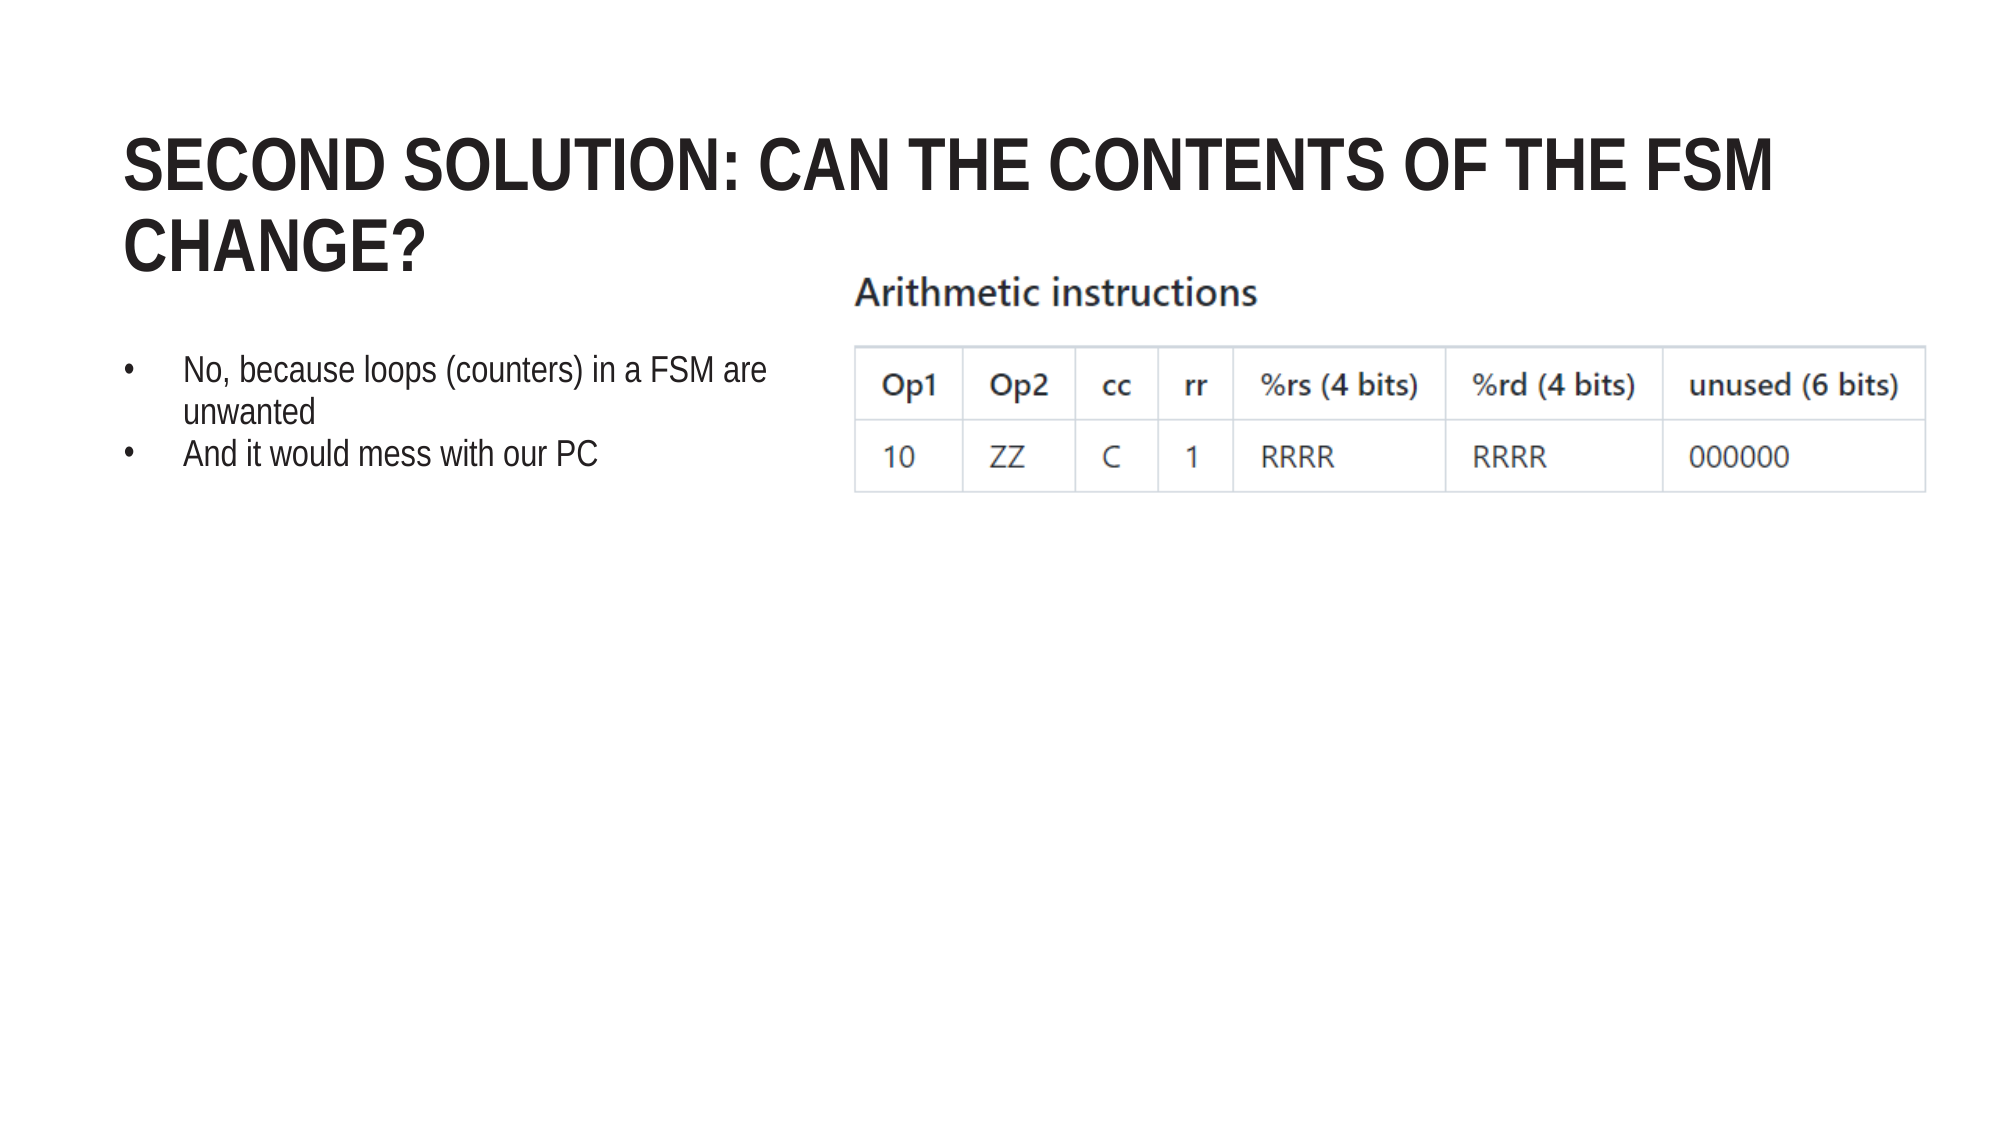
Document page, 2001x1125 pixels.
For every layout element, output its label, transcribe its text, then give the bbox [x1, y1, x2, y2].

list No, because loops (counters) in a FSM are unwanted And it would mess with our PC [124, 348, 1937, 963]
title SECOND solution: can the contents of the fsm change? [124, 124, 1937, 284]
picture [841, 264, 1953, 518]
